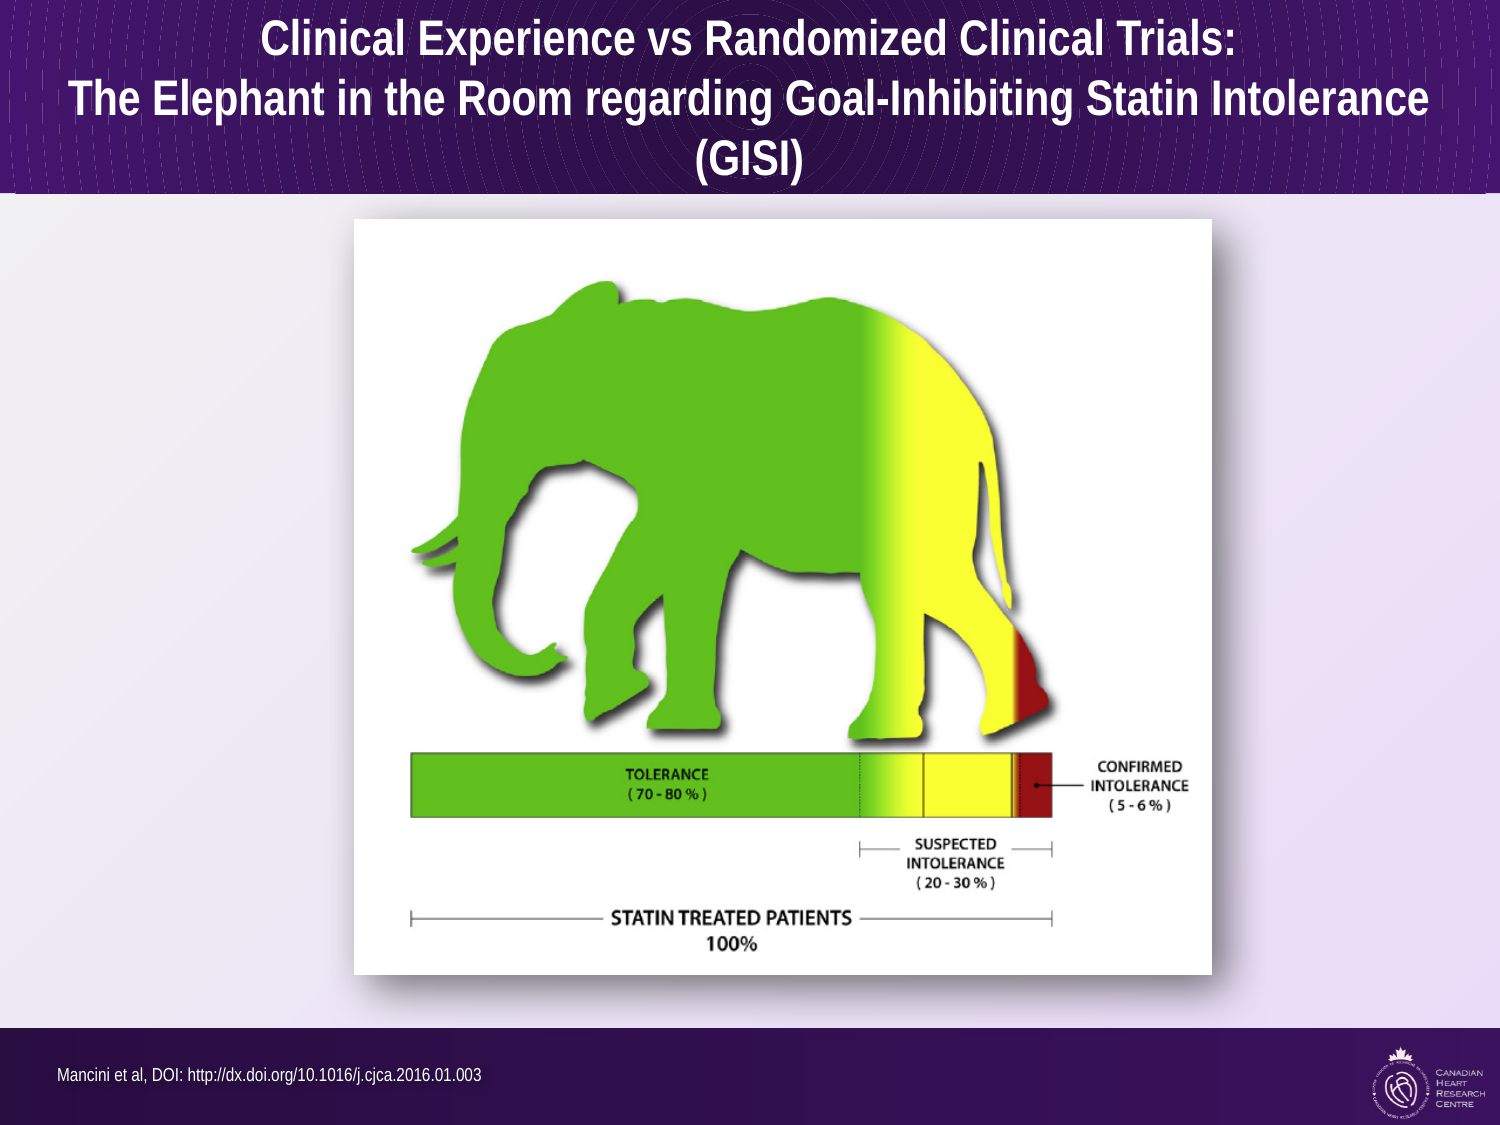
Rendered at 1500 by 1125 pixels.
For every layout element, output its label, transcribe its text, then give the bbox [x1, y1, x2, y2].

text_box [0, 0, 1500, 195]
text_box Clinical Experience vs Randomized Clinical Trials: The Elephant in the Room regarding Goal-Inhibiting Statin Intolerance (GISI) [8, 0, 1491, 193]
picture [1369, 1045, 1487, 1121]
text_box [0, 1027, 1500, 1125]
picture [354, 219, 1212, 976]
text_box Mancini et al, DOI: http://dx.doi.org/10.1016/j.cjca.2016.01.003 [42, 1054, 1258, 1093]
